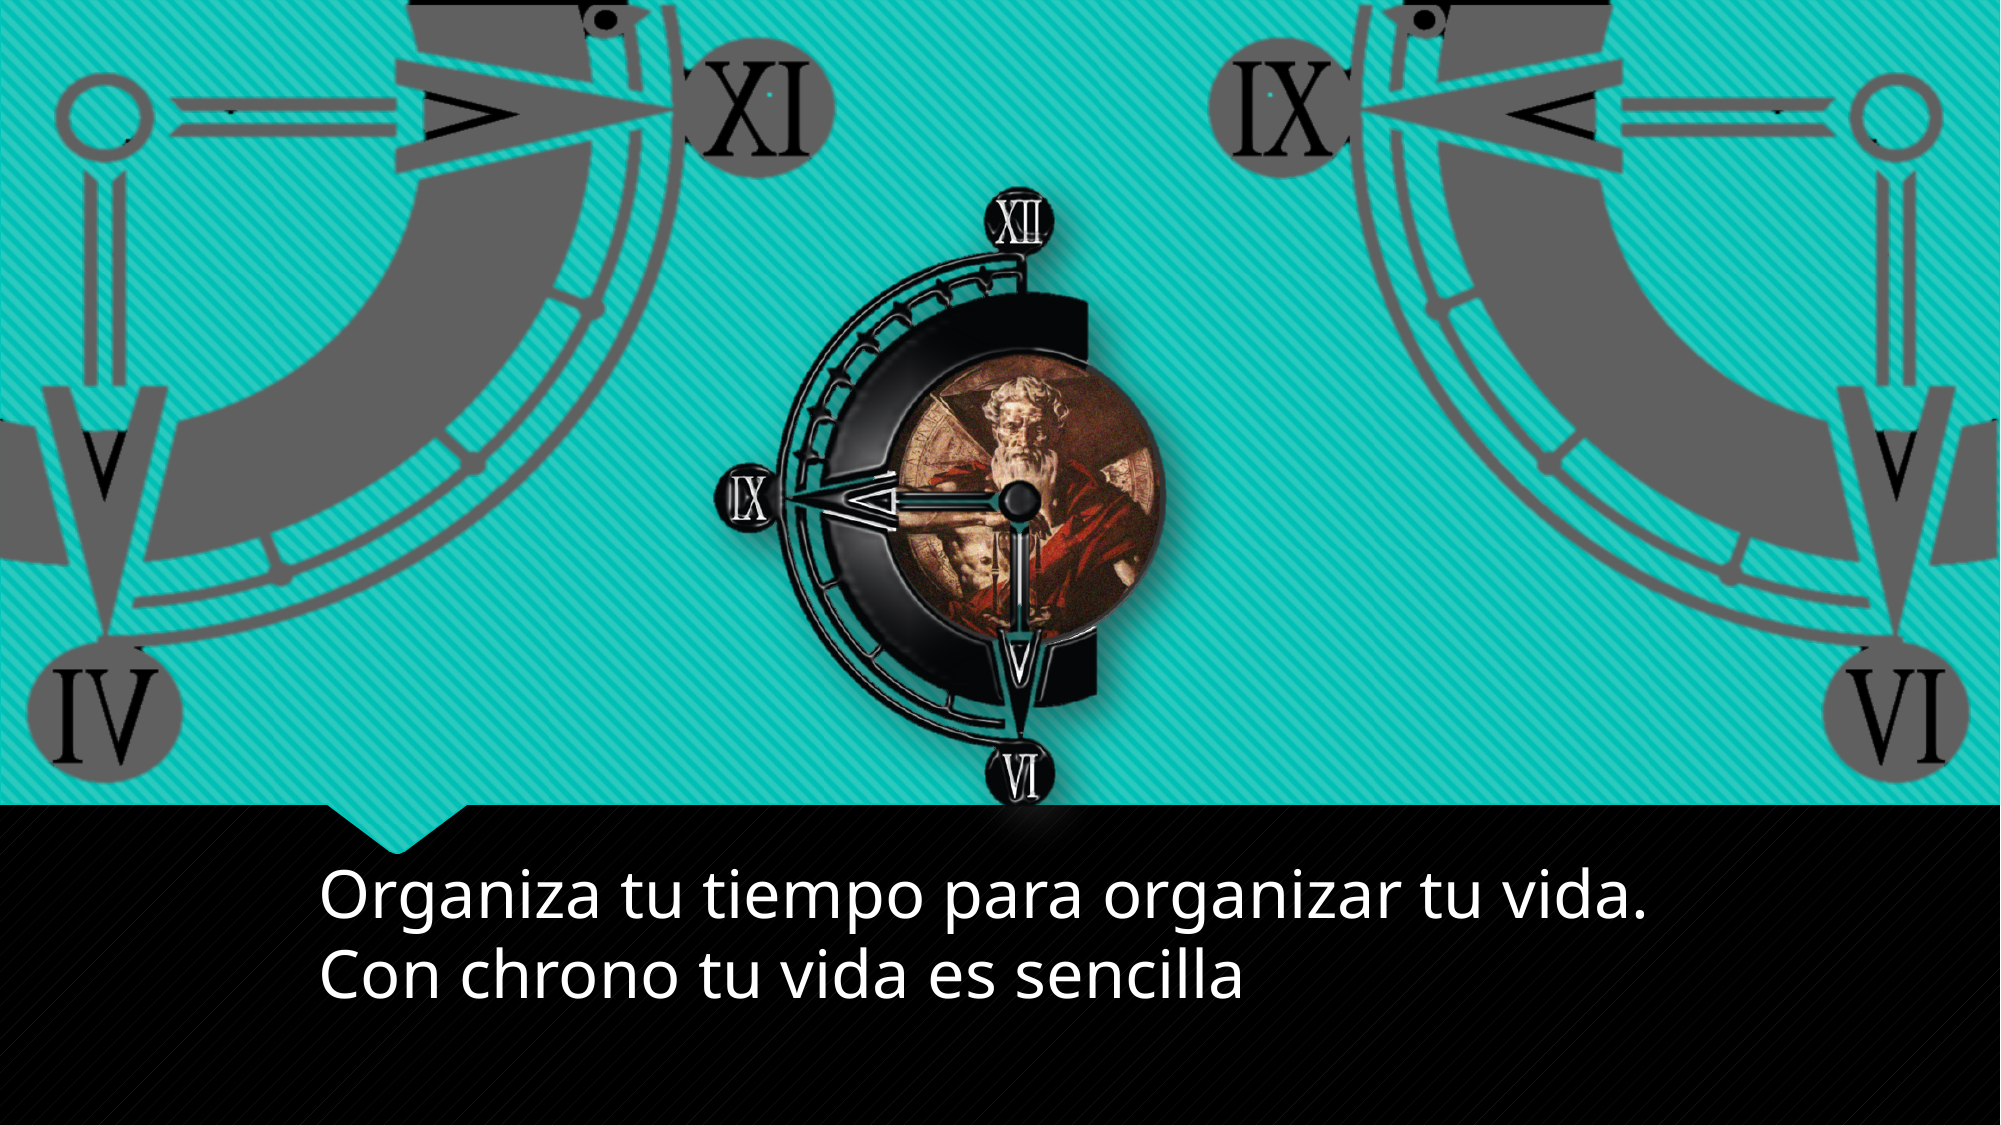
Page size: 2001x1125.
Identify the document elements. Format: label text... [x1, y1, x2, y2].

text_box Organiza tu tiempo para organizar tu vida. Con chrono tu vida es sencilla [303, 844, 1800, 1020]
picture [0, 0, 2000, 807]
